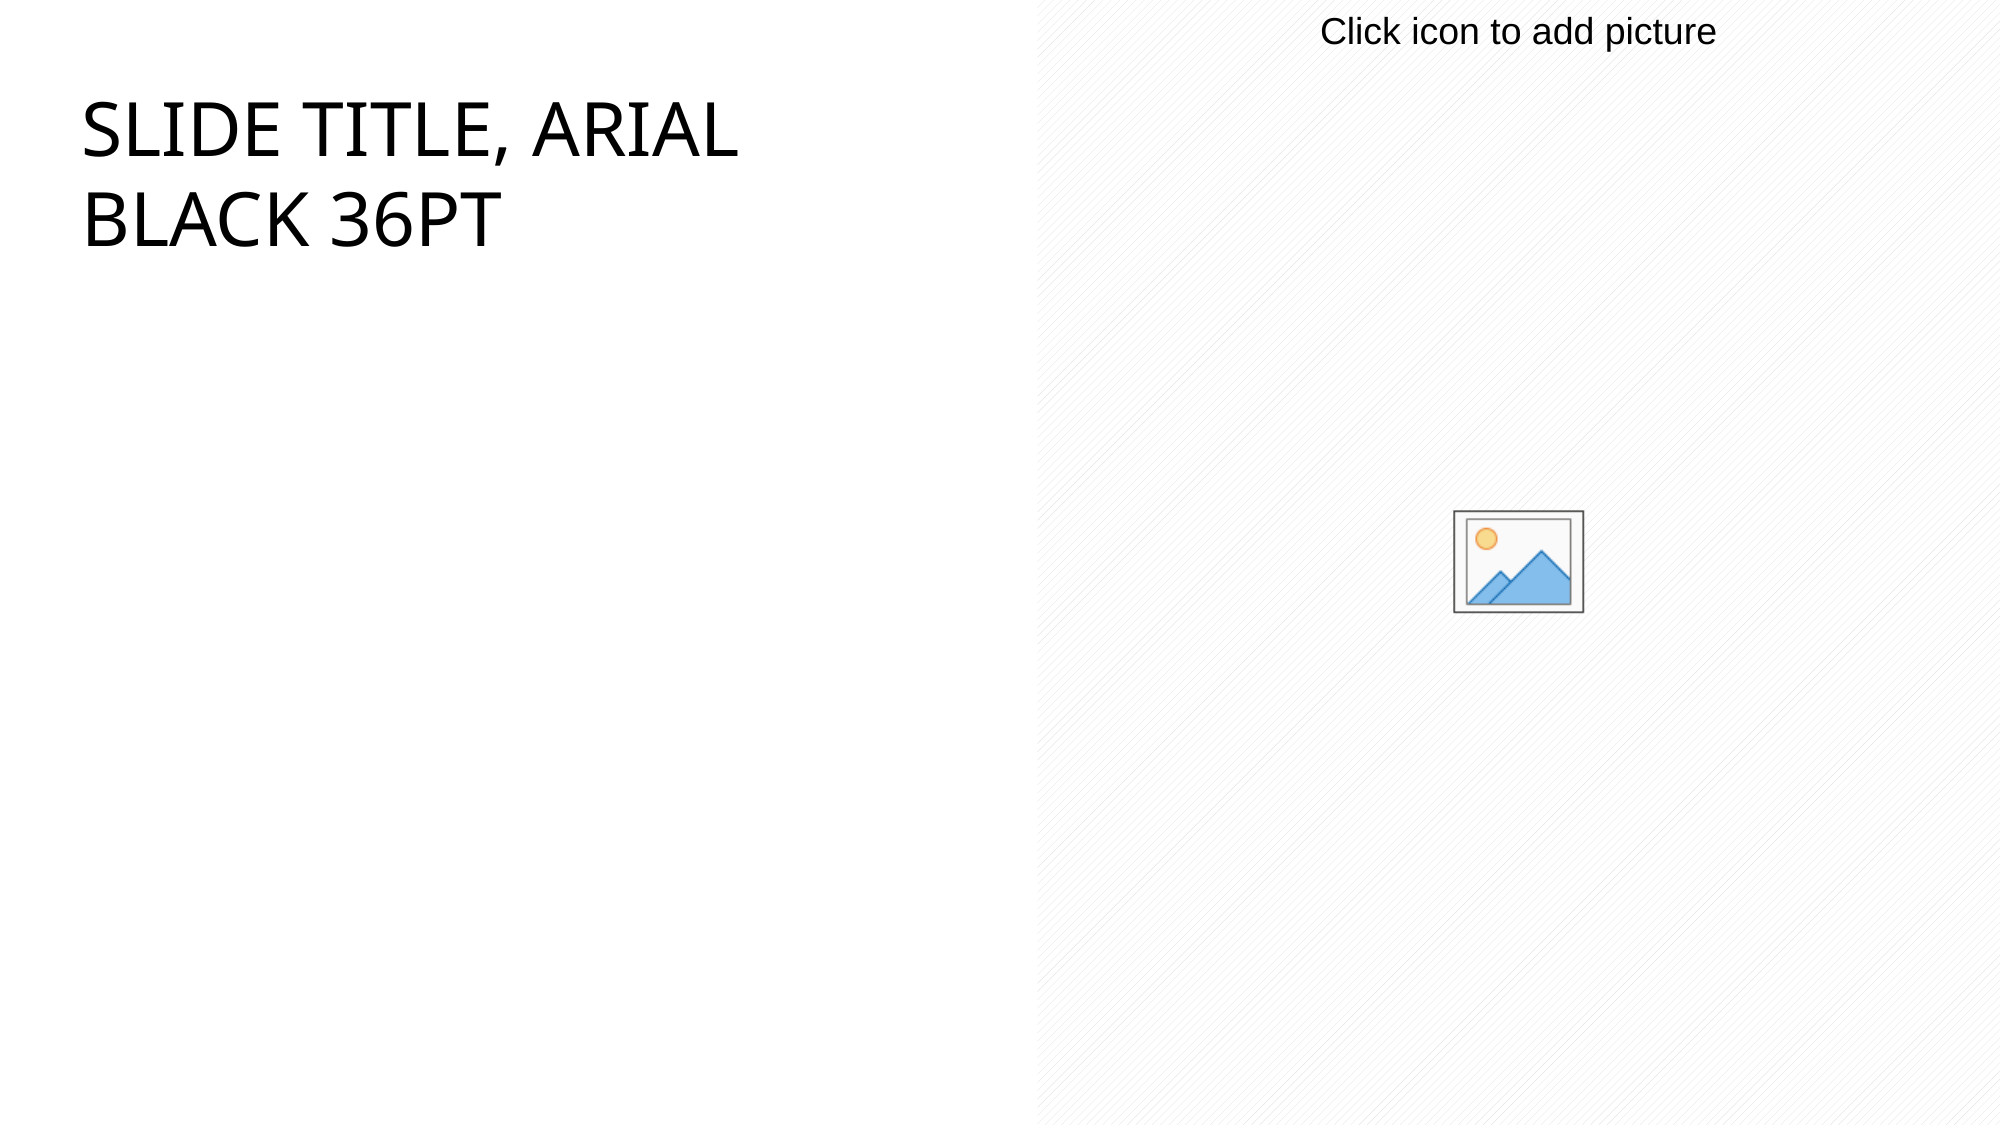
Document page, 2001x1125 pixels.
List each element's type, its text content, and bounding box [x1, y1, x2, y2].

picture [1037, 0, 2000, 1125]
title Slide Title, Arial Black 36pt [81, 81, 963, 963]
